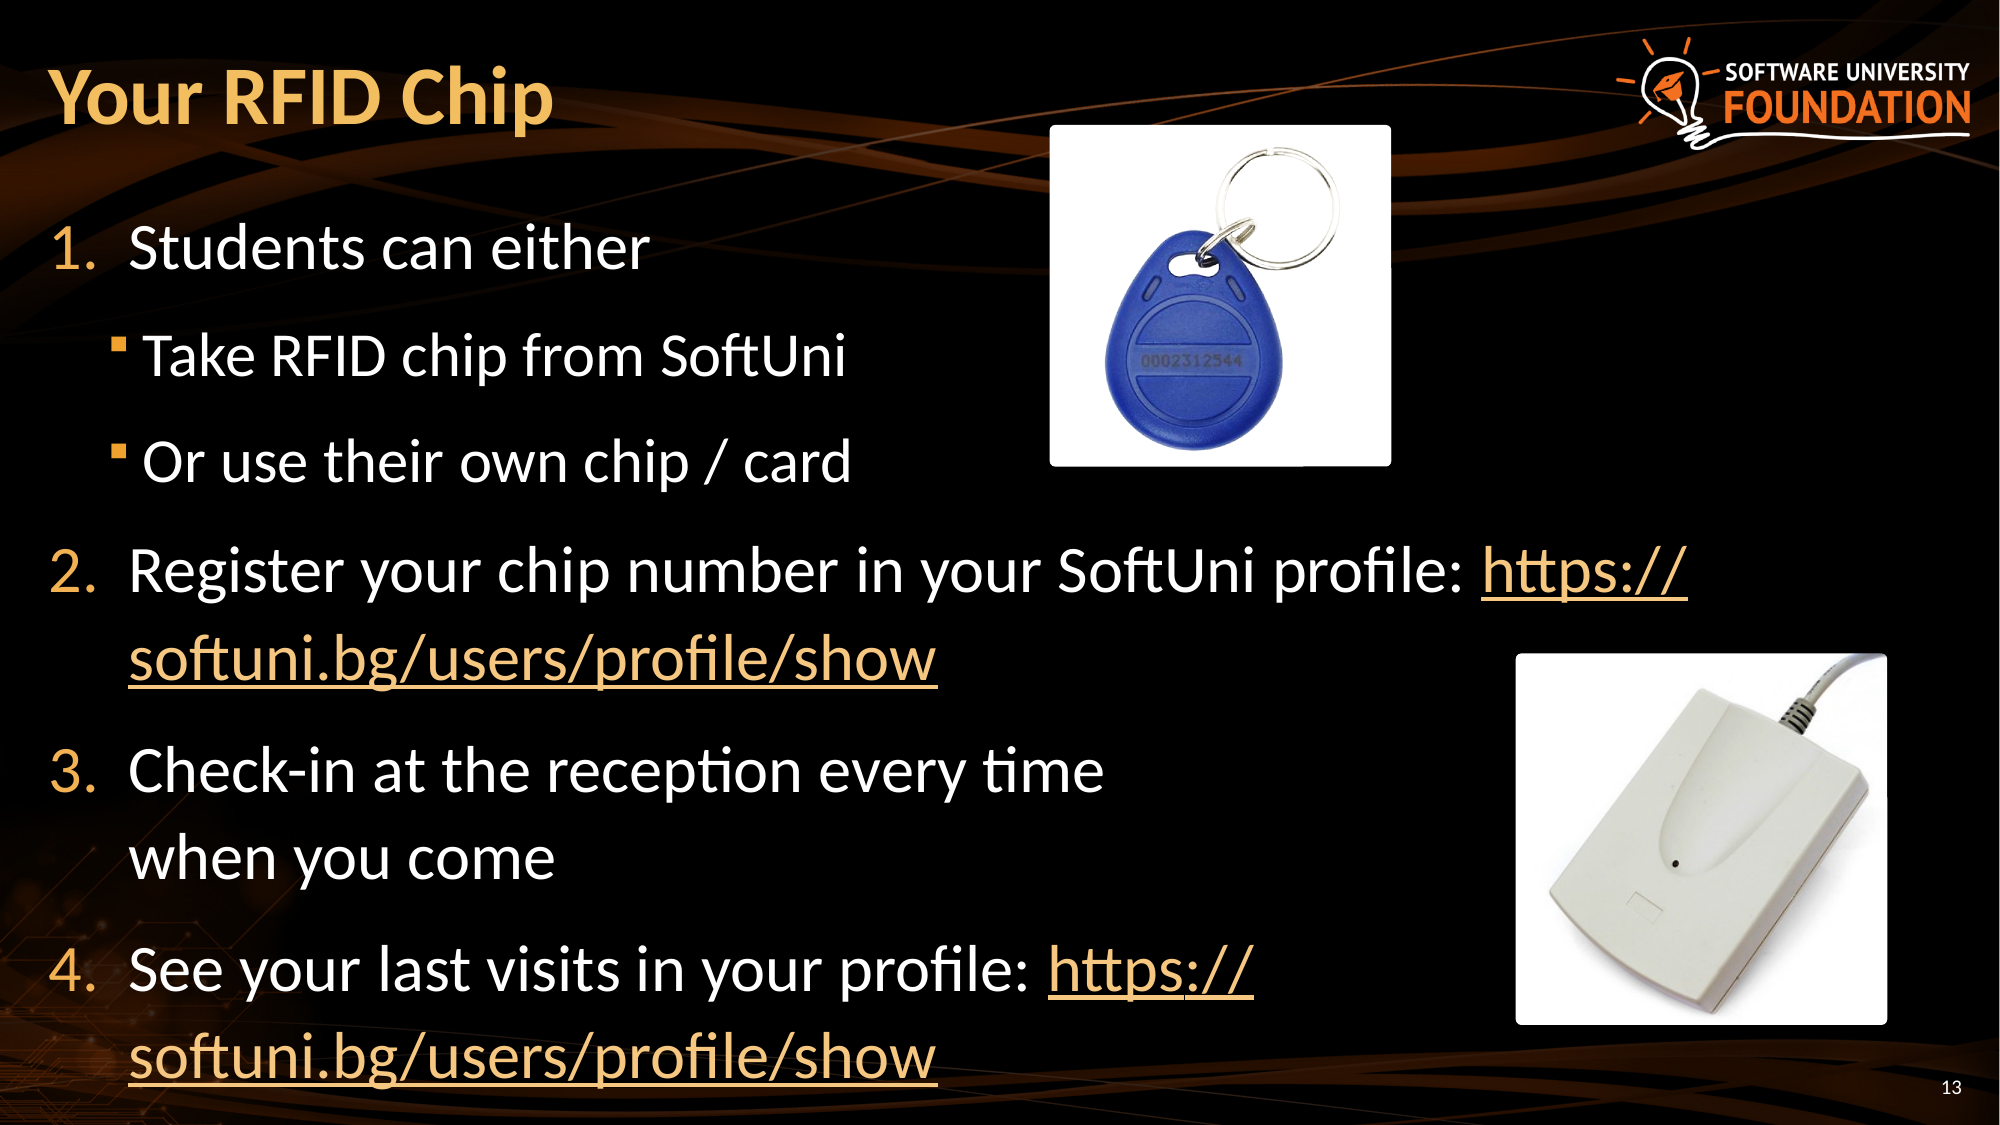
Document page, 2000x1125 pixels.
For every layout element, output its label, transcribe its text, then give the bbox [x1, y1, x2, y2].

list Students can either Take RFID chip from SoftUni Or use their own chip / card Register your chip number in your SoftUni profile: https://softuni.bg/users/profile/show Check-in at the reception every time when you come See your last visits in your profile: https://softuni.bg/users/profile/show [31, 188, 1968, 1103]
picture [0, 0, 2000, 1125]
title Your RFID Chip [30, 6, 1602, 189]
